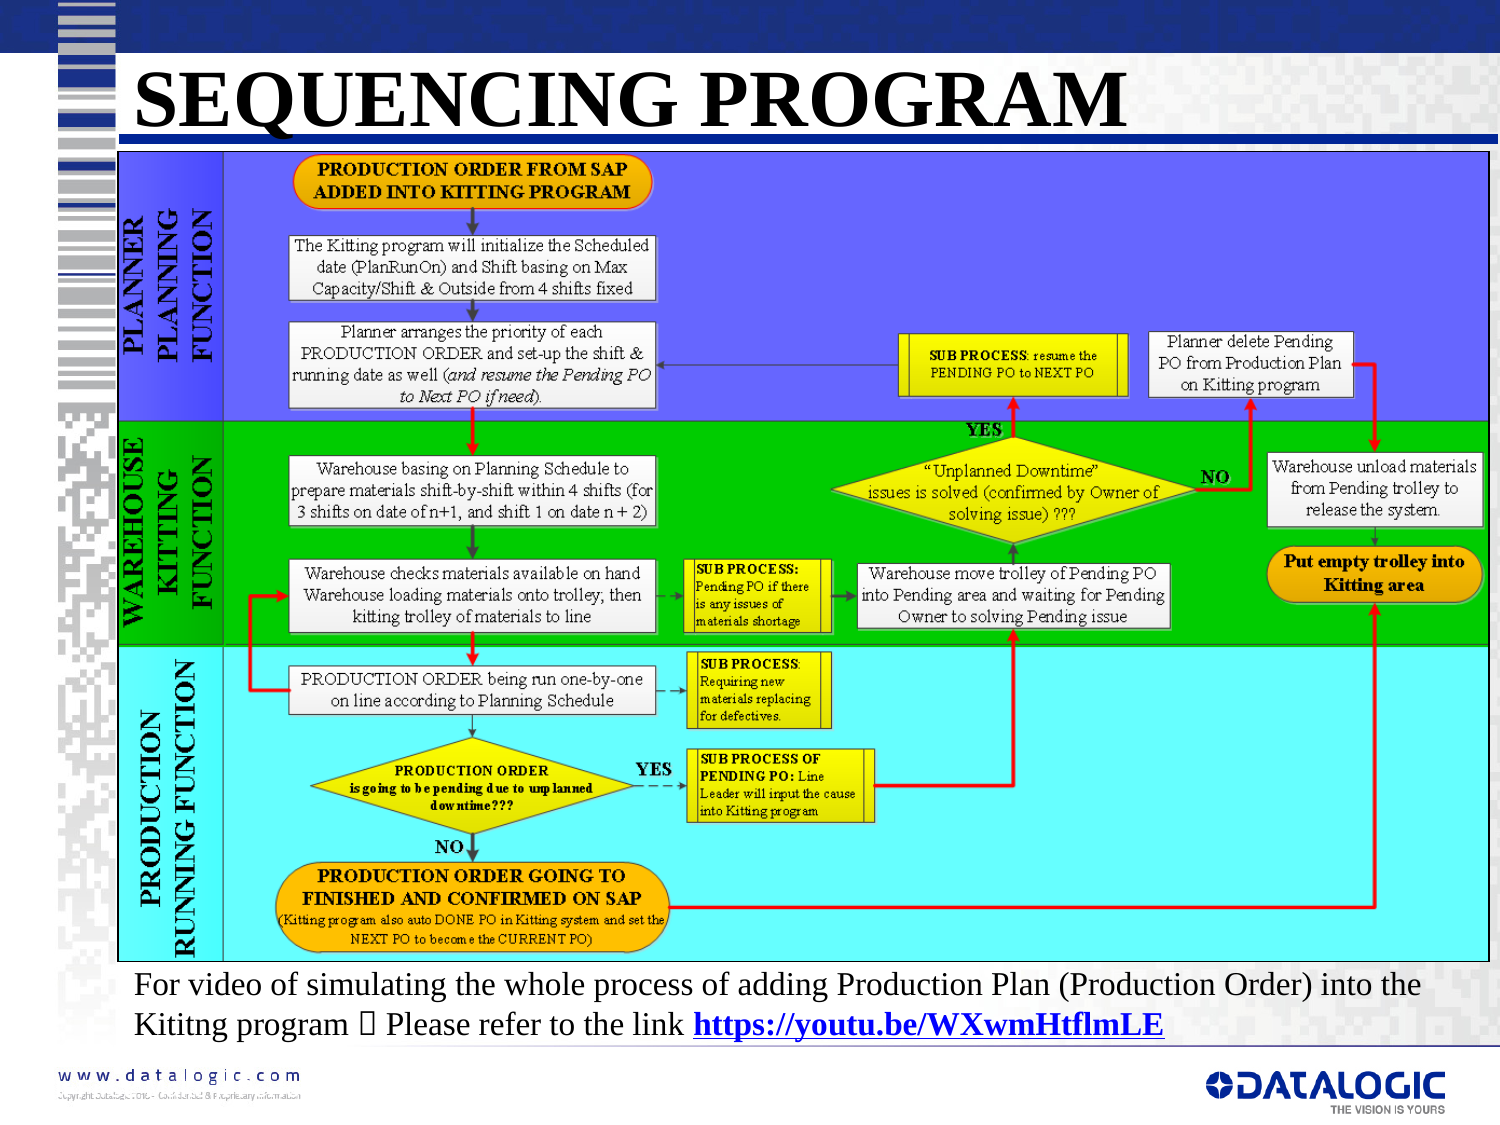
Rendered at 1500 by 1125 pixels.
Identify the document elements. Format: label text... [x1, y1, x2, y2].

text_box For video of simulating the whole process of adding Production Plan (Production Order) into the Kititng program  Please refer to the link https://youtu.be/WXwmHtflmLE [118, 967, 1489, 1050]
text_box SEQUENCING PROGRAM [118, 55, 1500, 134]
text_box Do It First, Make It Perfect Later [0, 1049, 500, 1125]
picture [118, 152, 1489, 961]
picture [0, 0, 1500, 1125]
